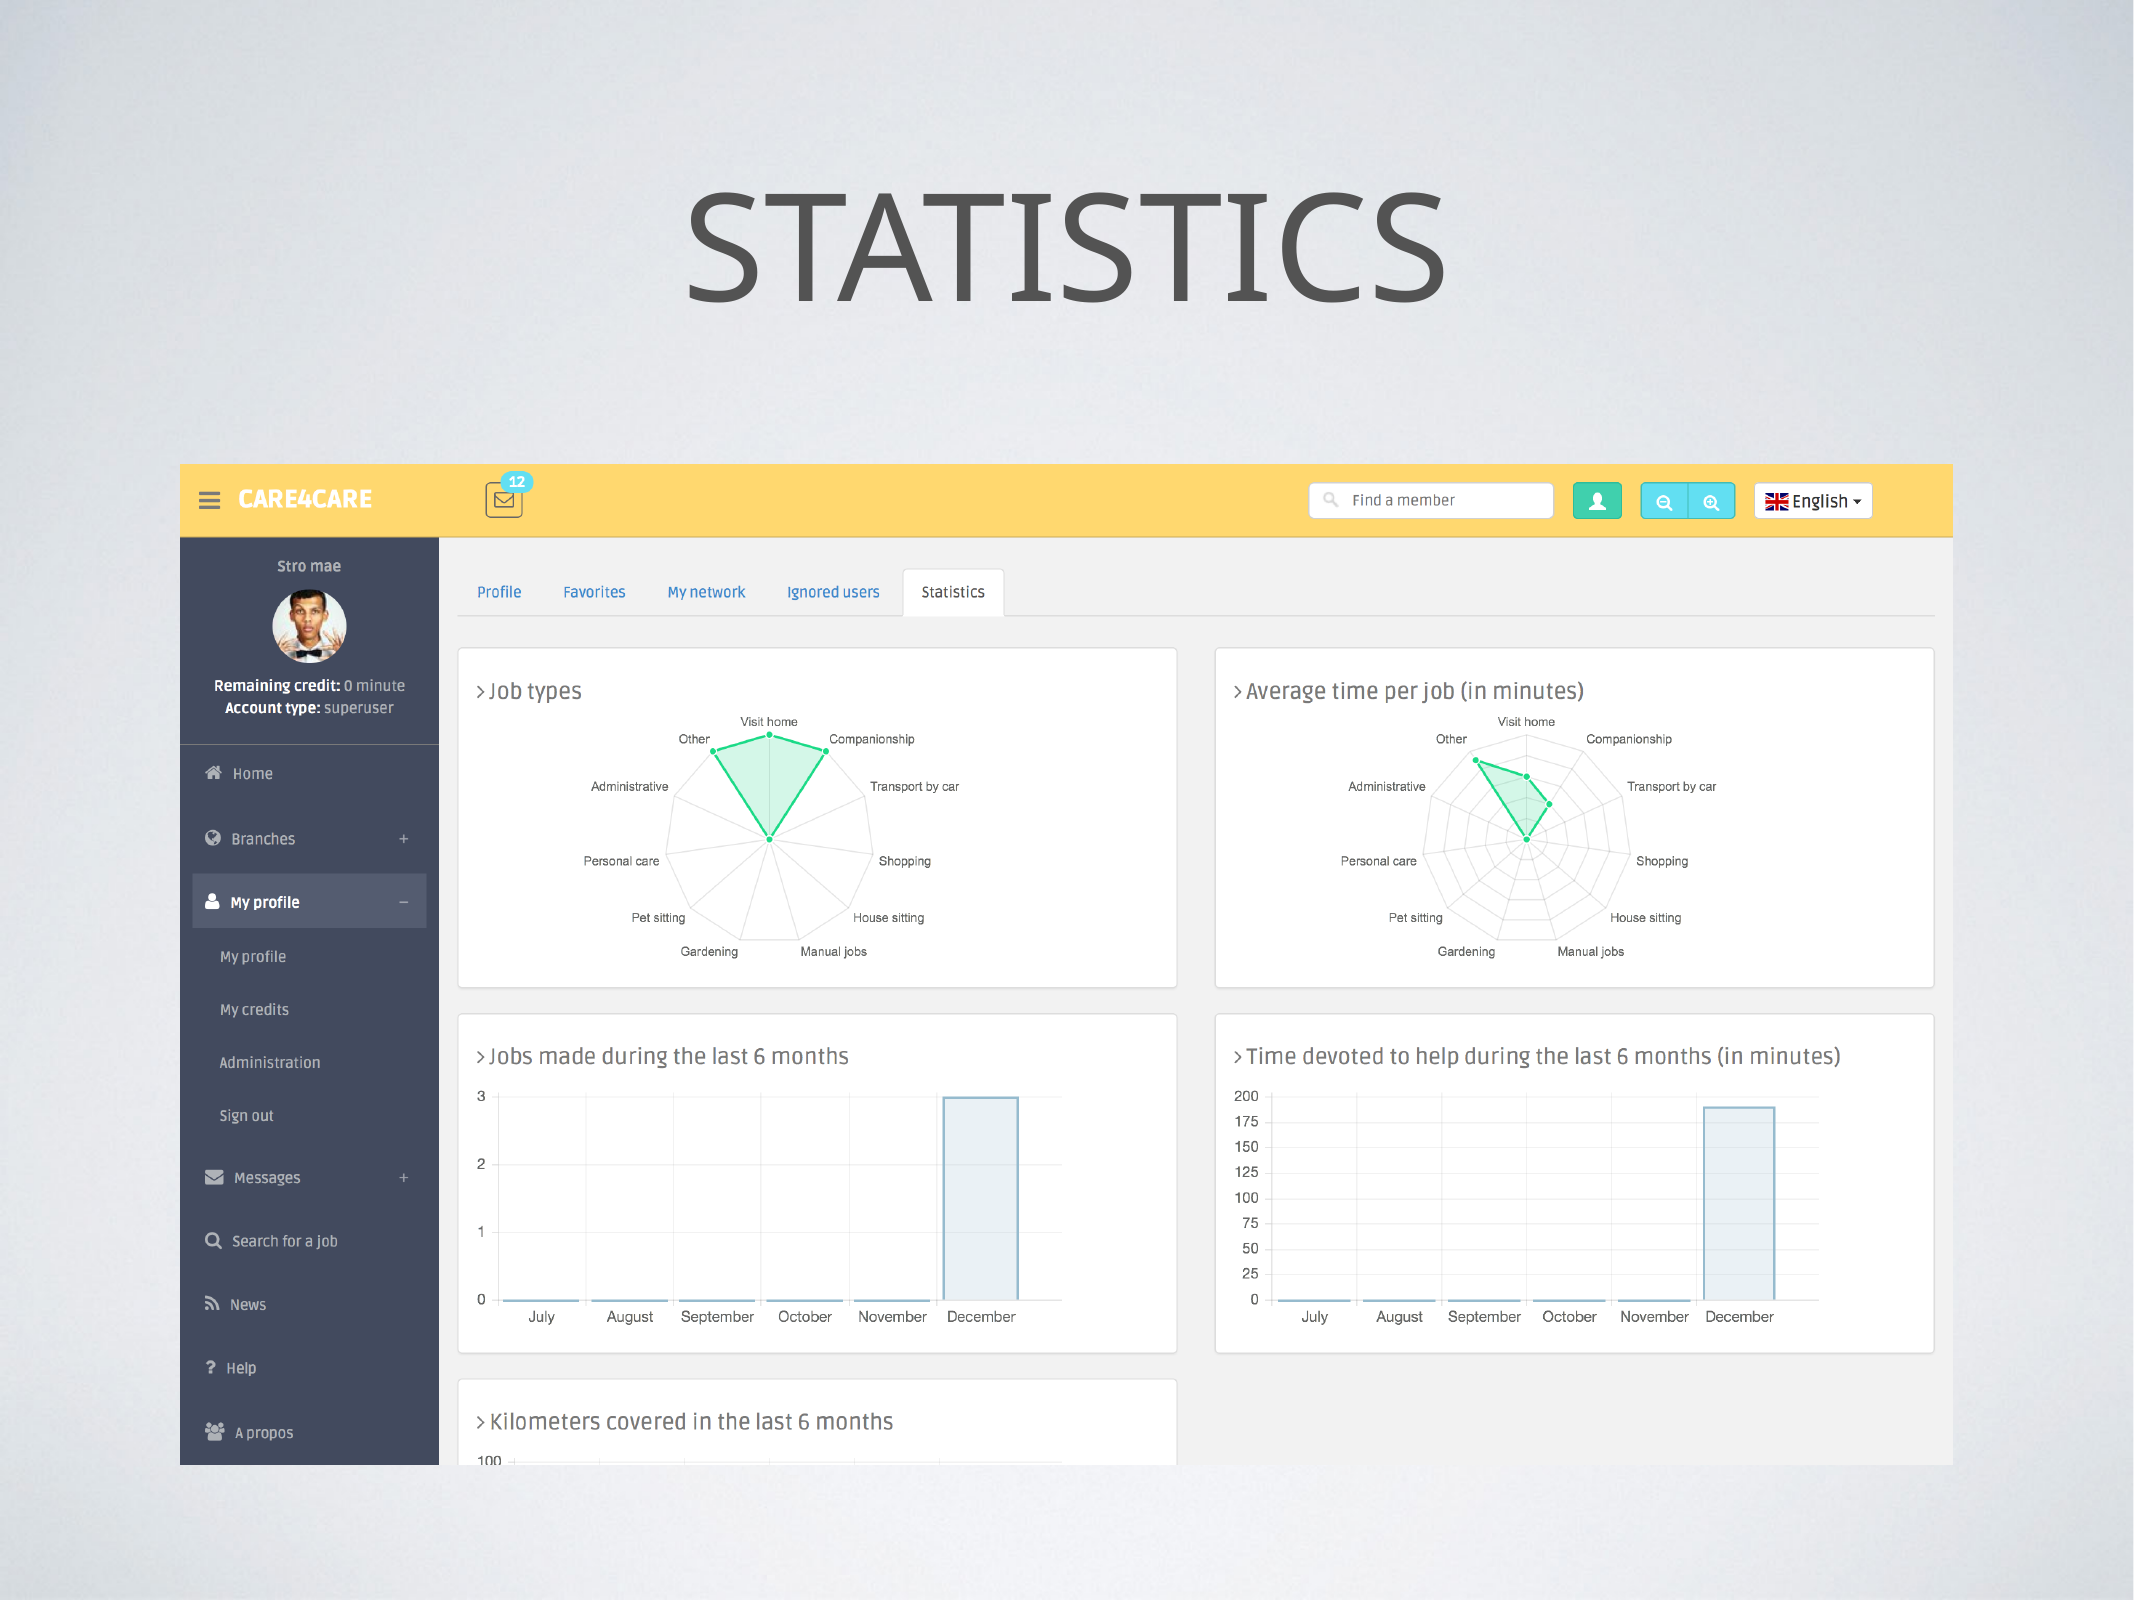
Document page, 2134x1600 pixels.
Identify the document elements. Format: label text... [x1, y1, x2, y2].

picture [0, 0, 2134, 1600]
title Statistics [57, 41, 2076, 443]
